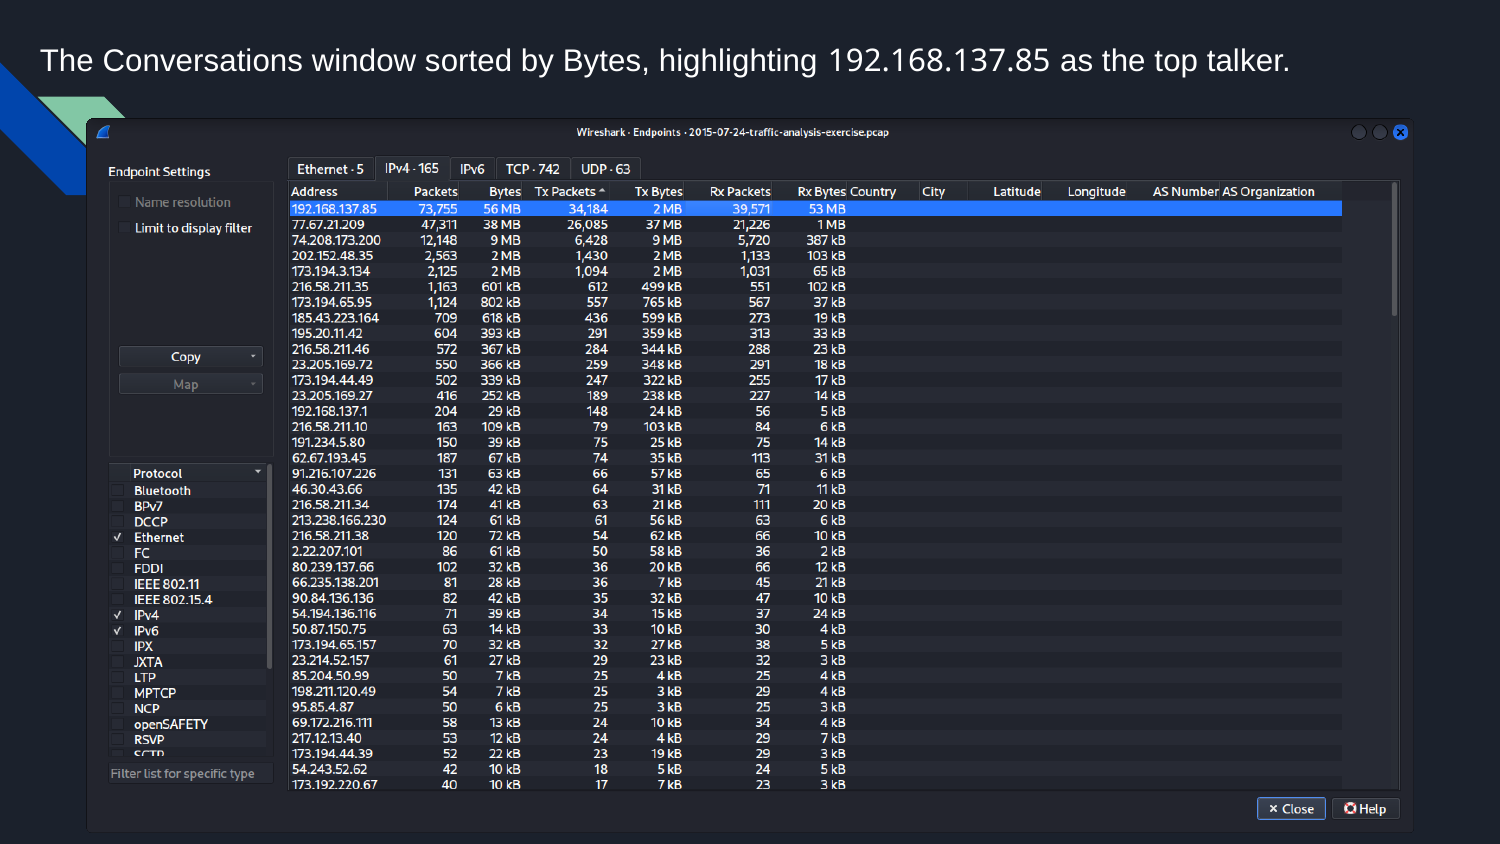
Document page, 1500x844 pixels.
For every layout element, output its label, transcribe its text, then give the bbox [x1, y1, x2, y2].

text_box The Conversations window sorted by Bytes, highlighting 192.168.137.85 as the top talker. [24, 24, 1408, 93]
picture [86, 118, 1414, 834]
